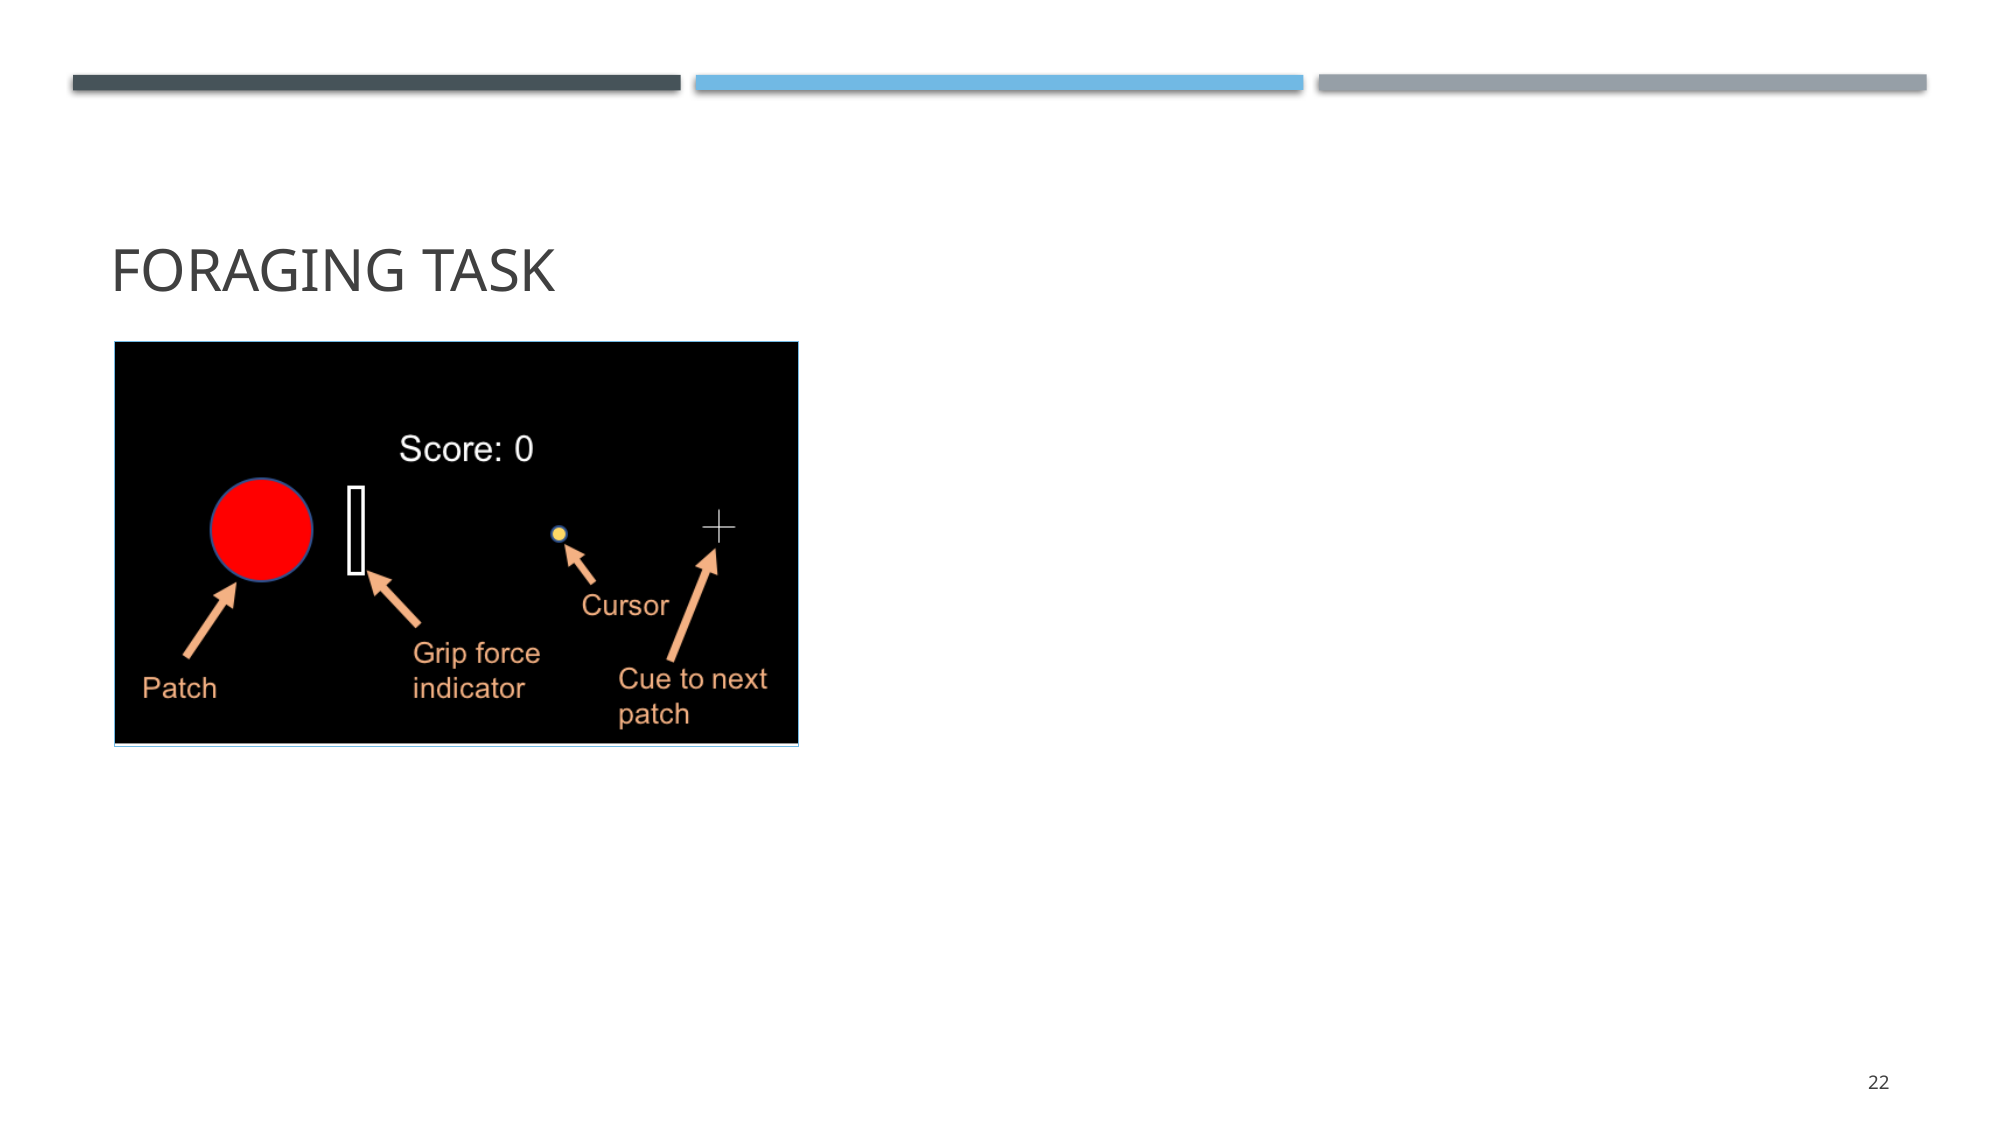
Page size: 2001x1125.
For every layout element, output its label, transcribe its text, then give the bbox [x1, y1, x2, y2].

title Foraging task [95, 115, 1905, 311]
picture [114, 341, 799, 748]
slide_number 22 [1732, 1053, 1905, 1114]
